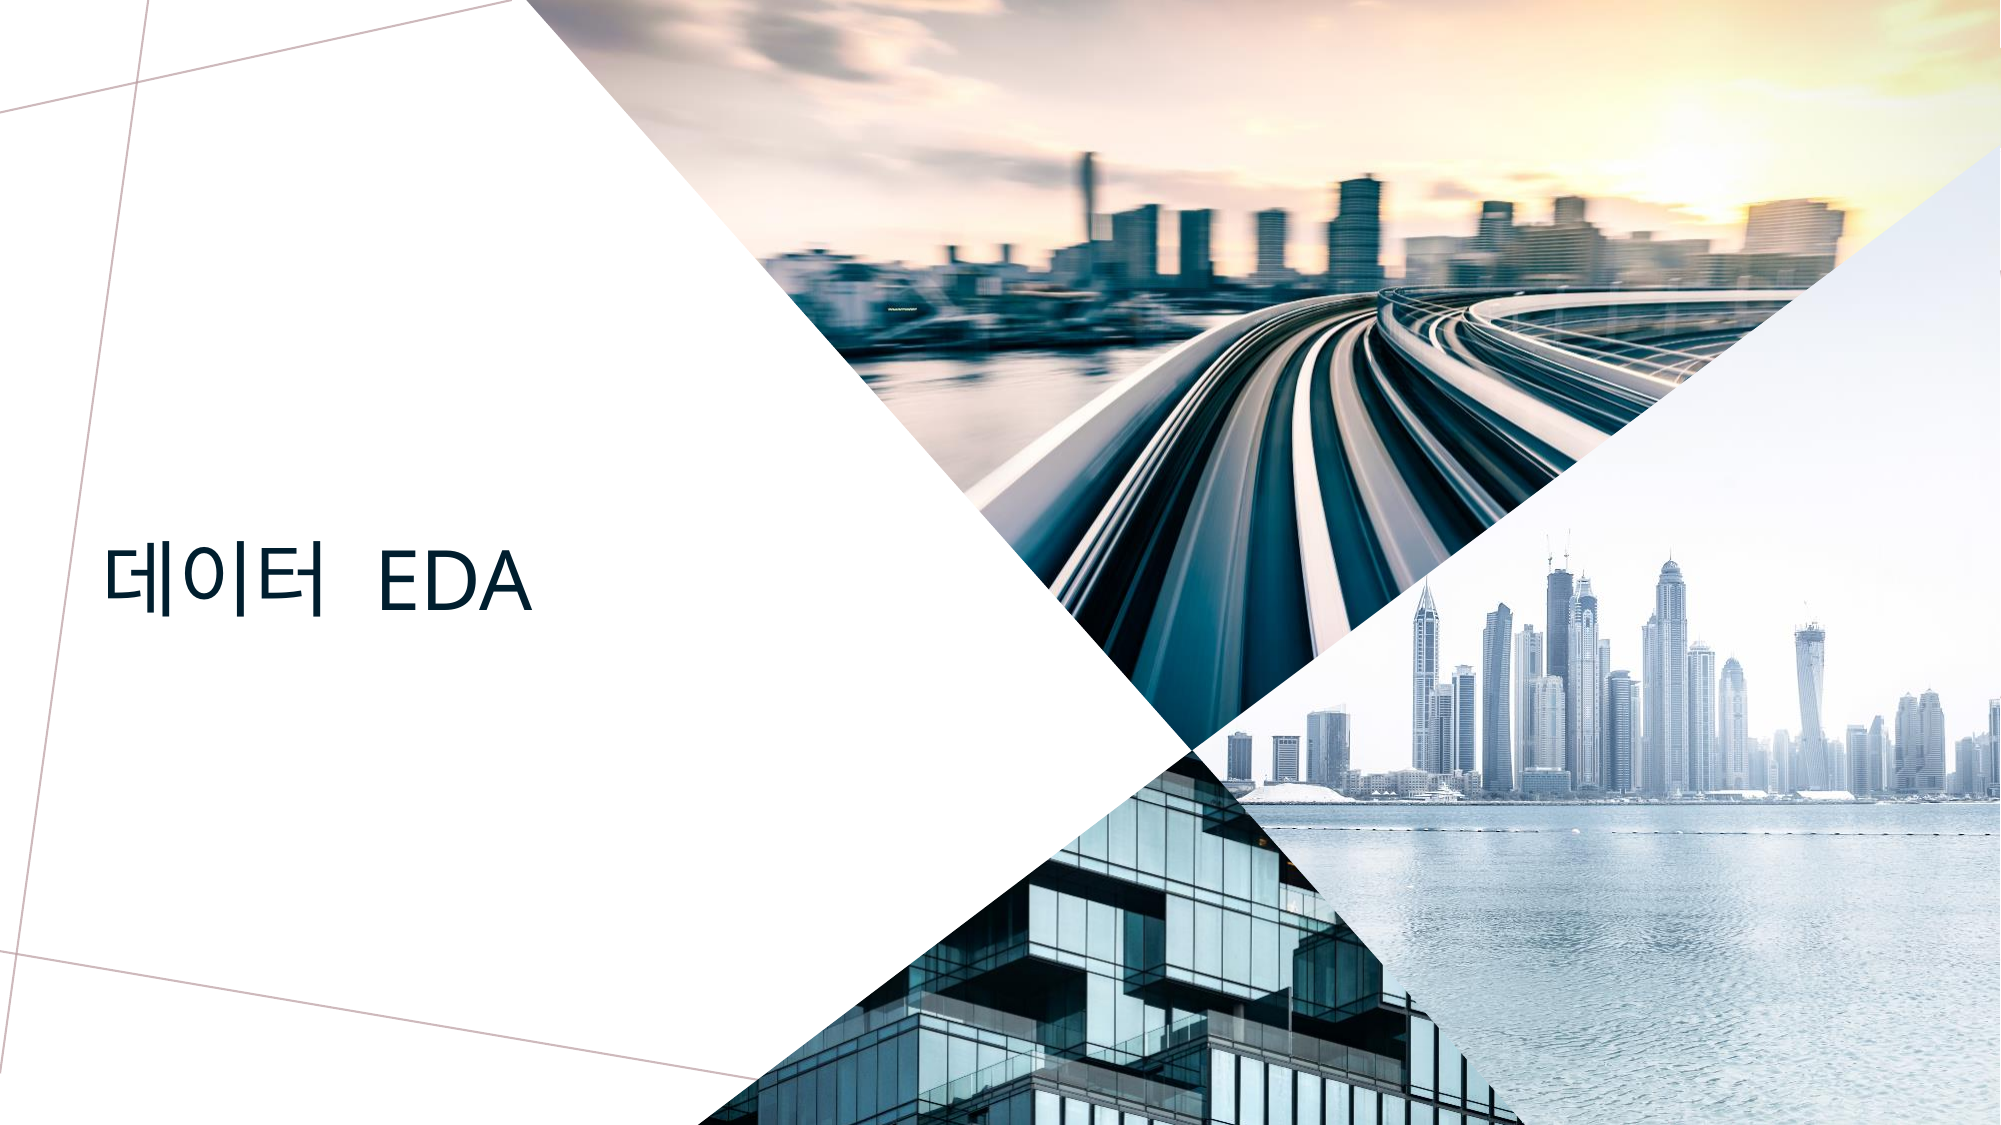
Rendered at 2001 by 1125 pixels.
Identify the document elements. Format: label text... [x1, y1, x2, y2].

text_box 데이터 EDA [86, 427, 526, 635]
picture [526, 0, 2001, 1125]
